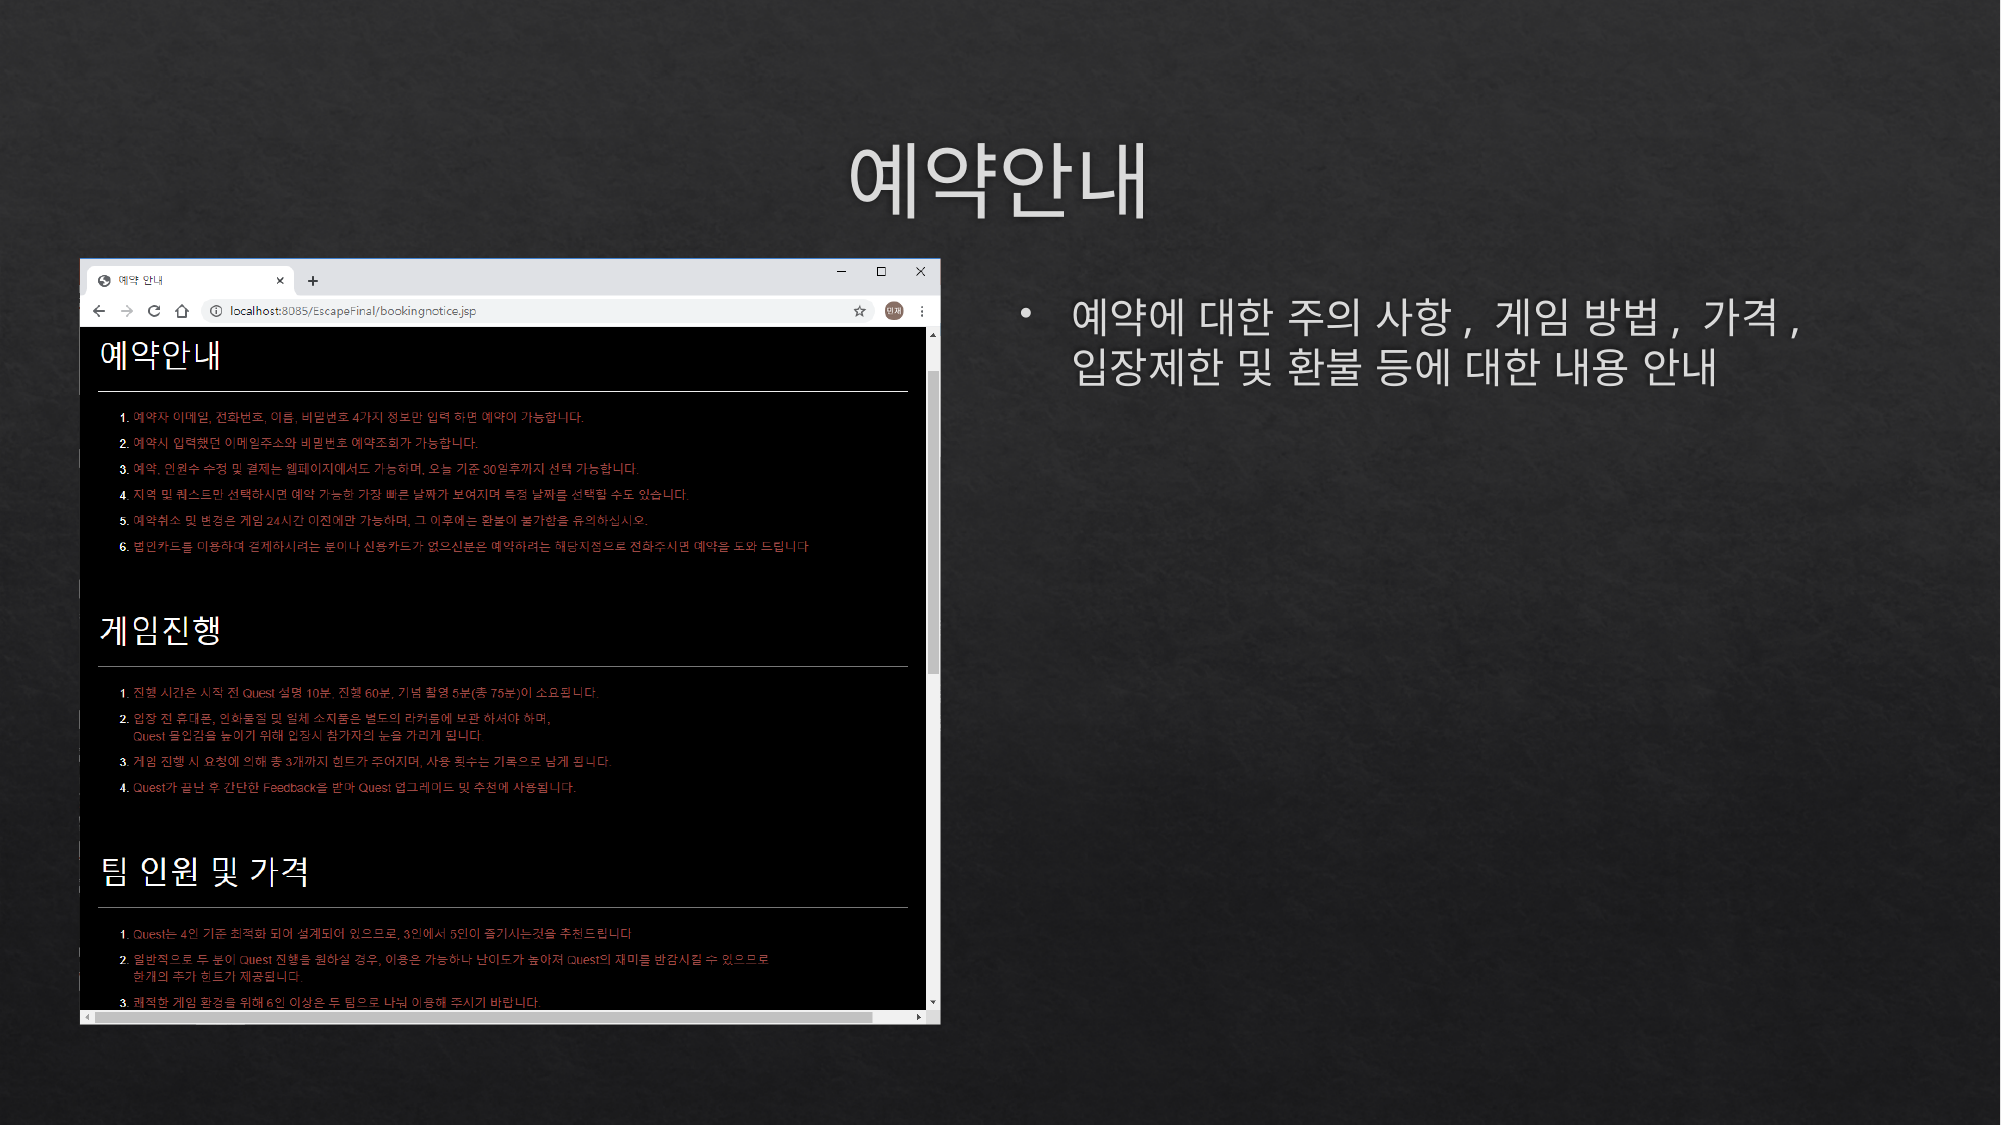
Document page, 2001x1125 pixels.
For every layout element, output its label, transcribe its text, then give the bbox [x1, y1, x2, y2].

picture [79, 258, 941, 1025]
title 예약안내 [149, 99, 1849, 260]
list 예약에 대한 주의 사항, 게임 방법, 가격, 입장제한 및 환불 등에 대한 내용 안내 [999, 284, 1849, 950]
